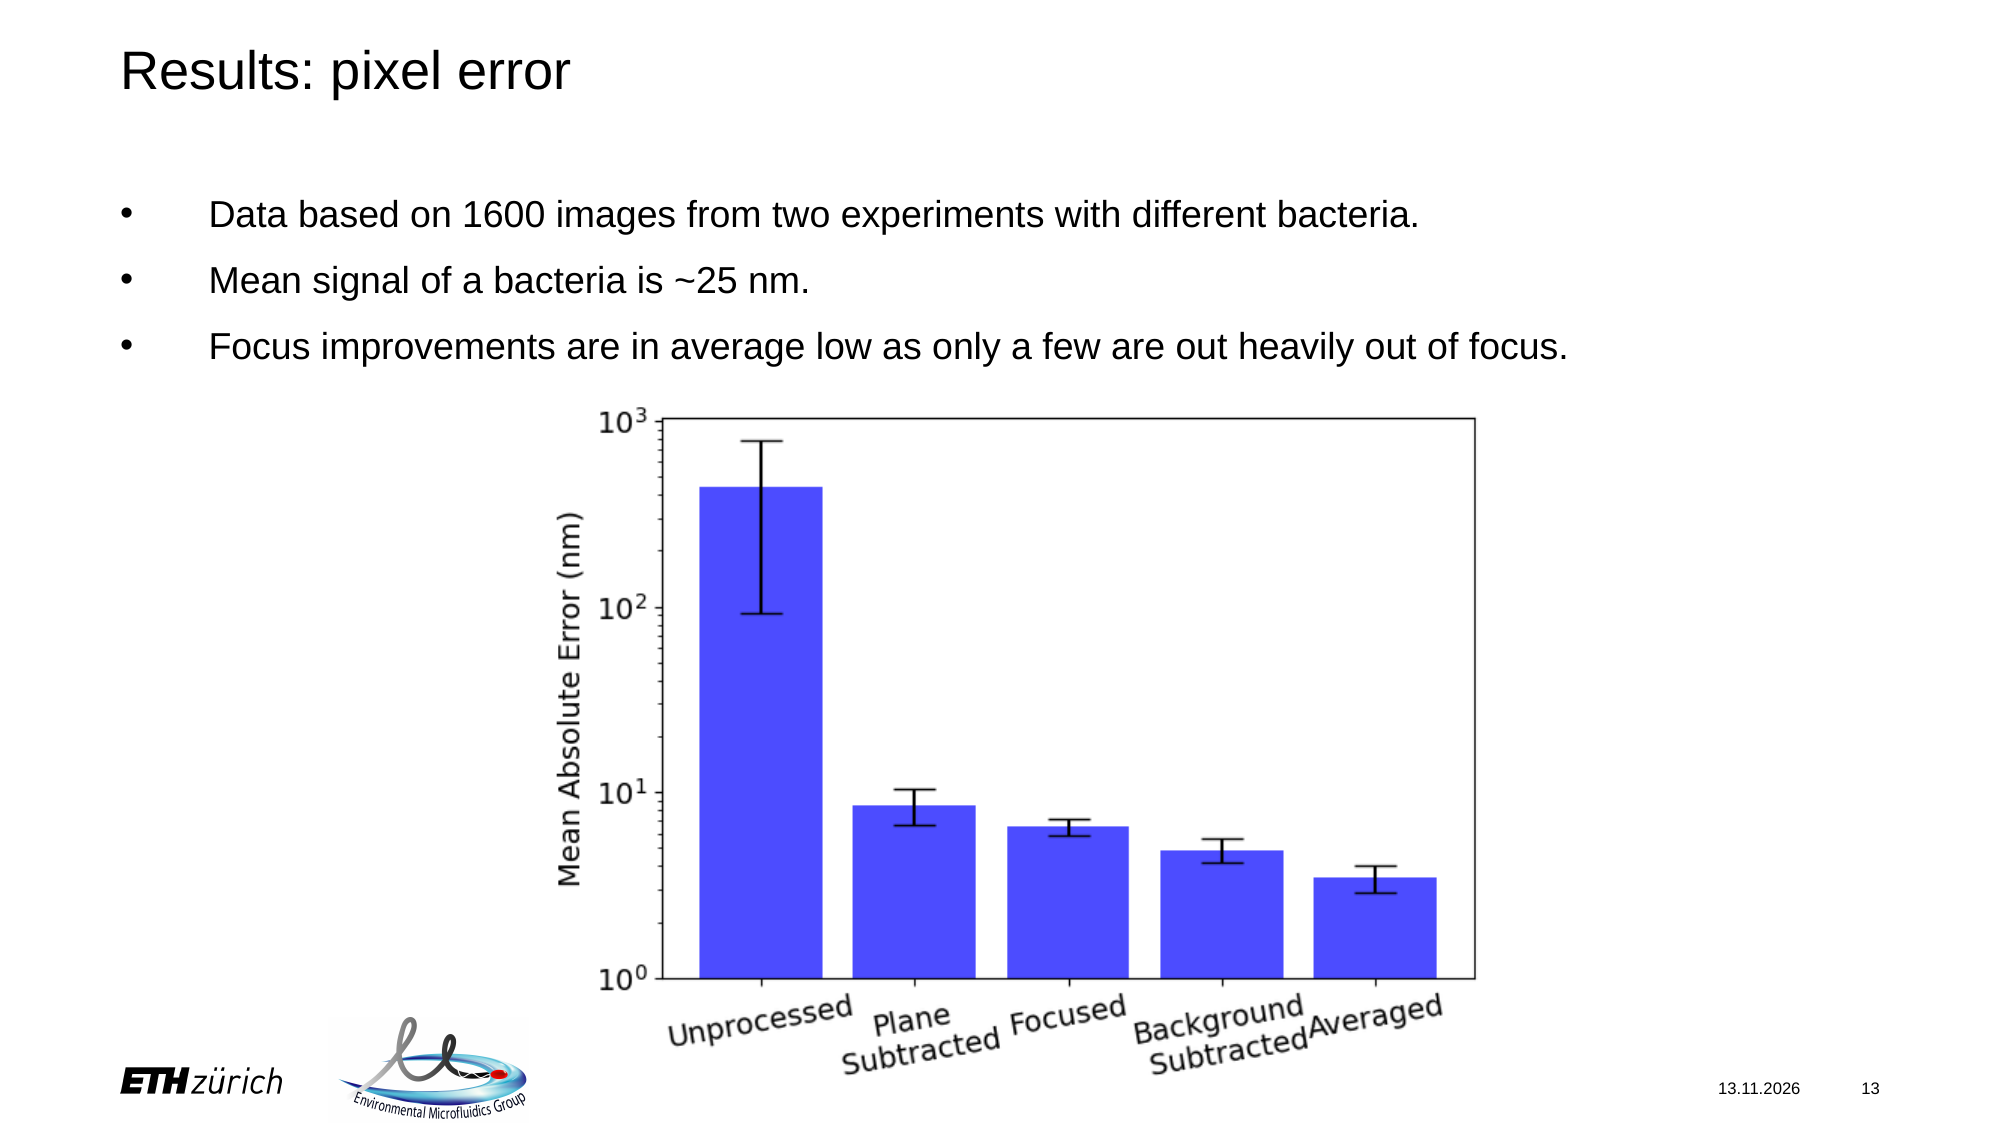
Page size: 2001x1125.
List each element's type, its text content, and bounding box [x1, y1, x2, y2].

picture [120, 1067, 282, 1094]
picture [536, 385, 1497, 1106]
title Results: pixel error [120, 42, 1880, 190]
list Data based on 1600 images from two experiments with different bacteria. Mean signal of a bacteria is ~25 nm. Focus improvements are in average low as only a few are out heavily out of focus. [120, 190, 1880, 1000]
picture [328, 1017, 529, 1123]
slide_number 13 [1827, 1069, 1880, 1106]
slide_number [1718, 1069, 1819, 1106]
